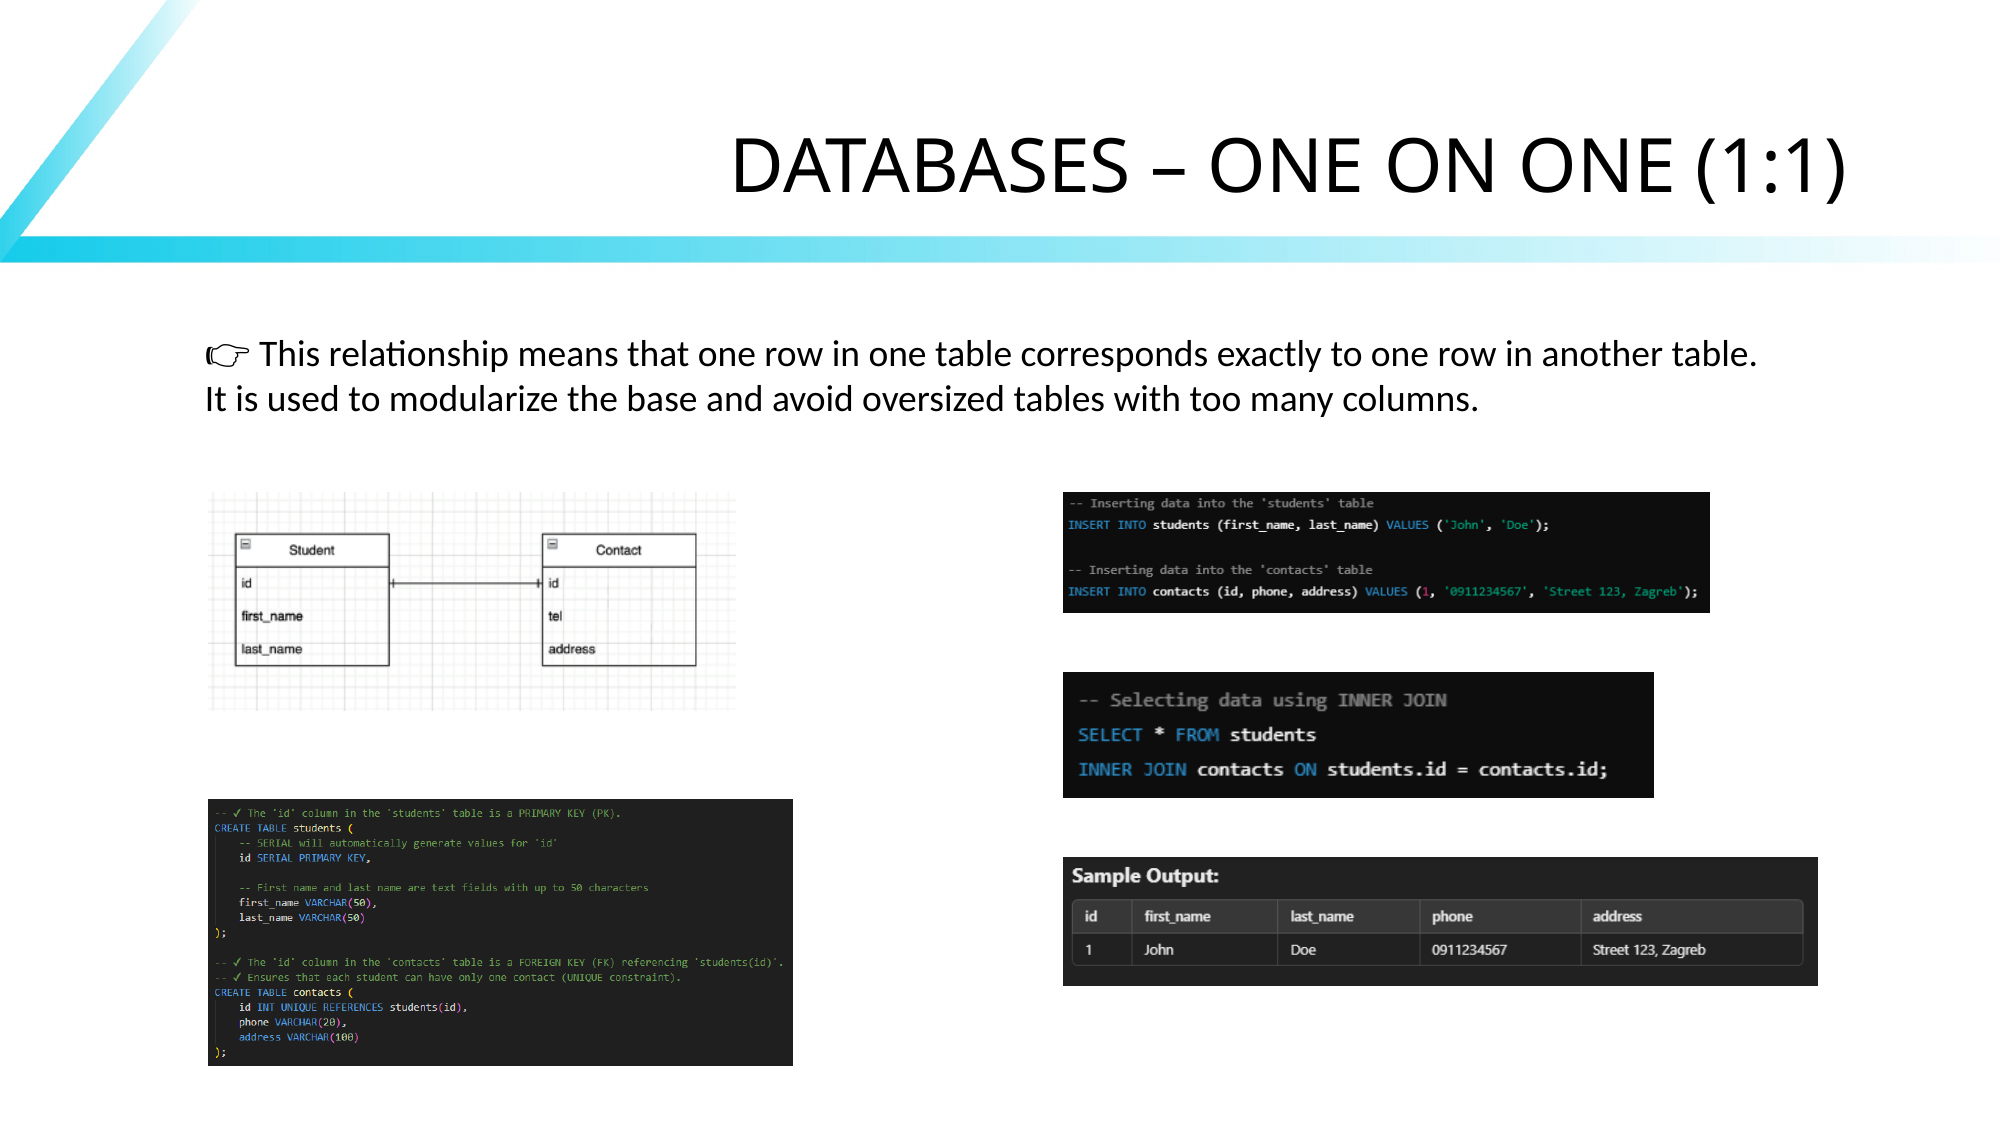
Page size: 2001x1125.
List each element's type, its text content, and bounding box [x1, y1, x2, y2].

text_box 👉 This relationship means that one row in one table corresponds exactly to one row in another table. It is used to modularize the base and avoid oversized tables with too many columns. [190, 321, 1833, 427]
picture [0, 0, 2000, 1125]
title DATABASES – ONE ON ONE (1:1) [137, 59, 1863, 278]
